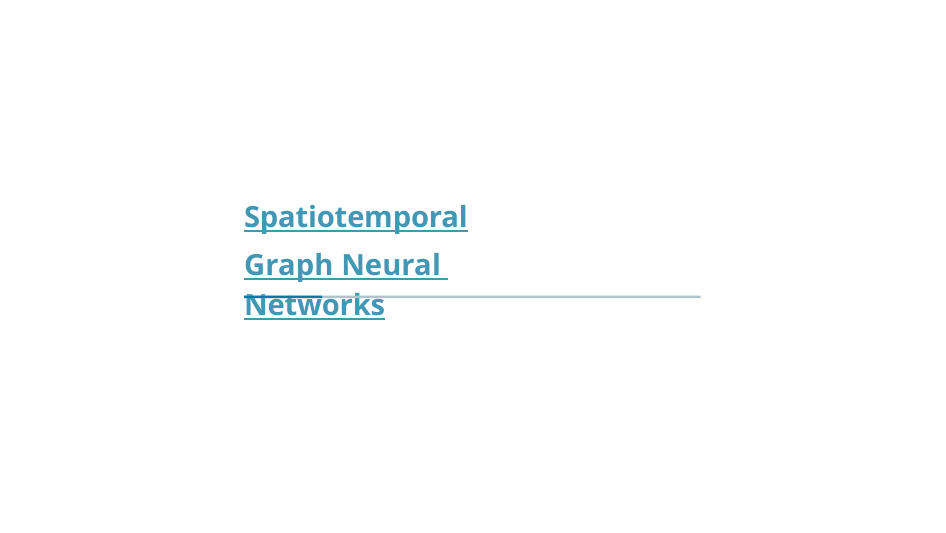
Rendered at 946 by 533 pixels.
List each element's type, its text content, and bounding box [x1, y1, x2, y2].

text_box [243, 295, 702, 299]
text_box t−1 [242, 299, 572, 305]
text_box Spatiotemporal Graph Neural Networks [242, 306, 572, 326]
text_box Spatiotemporal Graph Neural Networks [242, 188, 572, 295]
